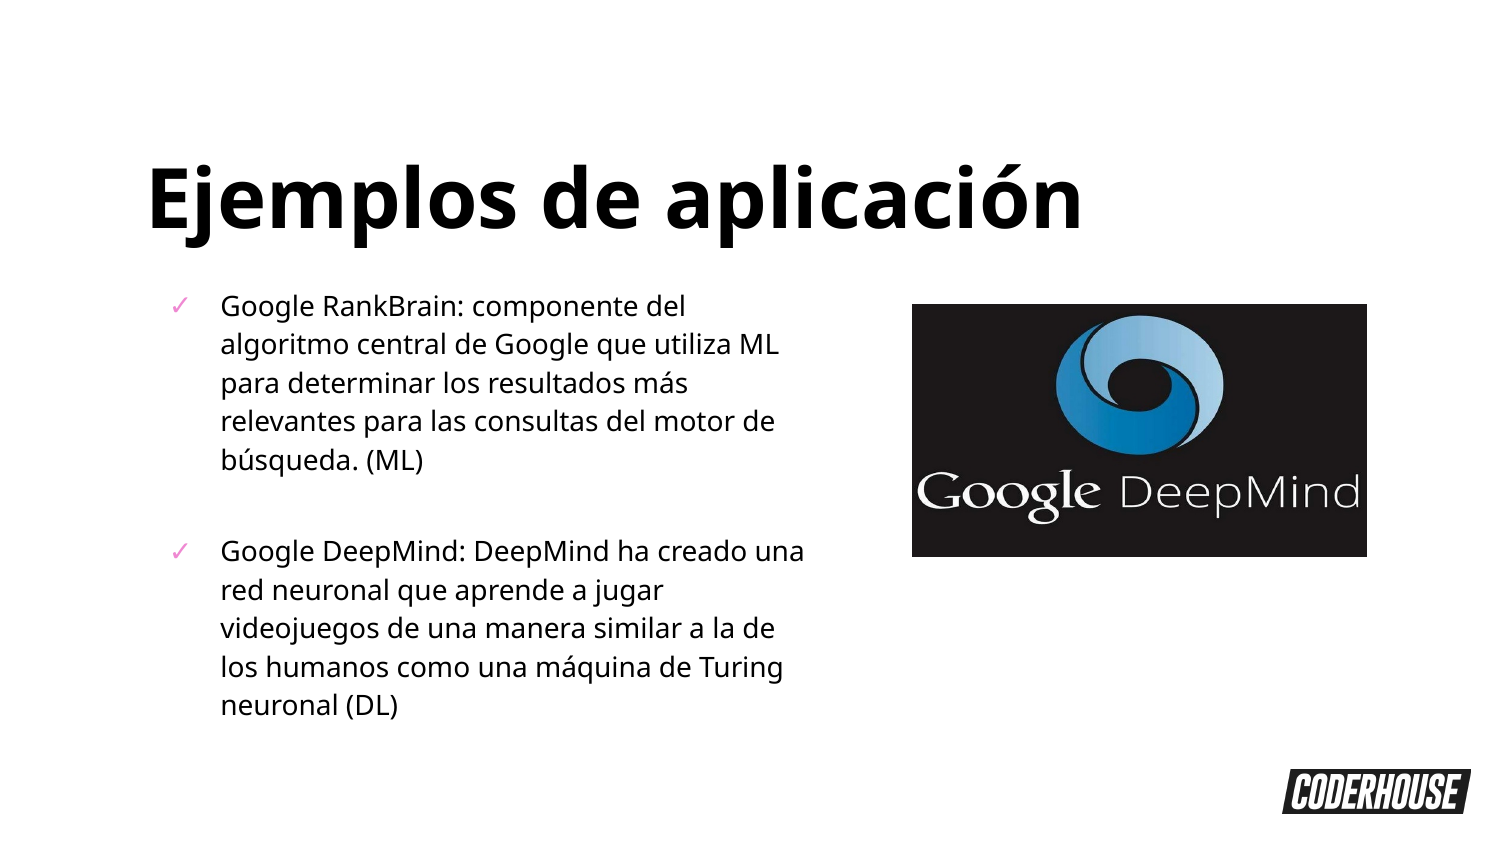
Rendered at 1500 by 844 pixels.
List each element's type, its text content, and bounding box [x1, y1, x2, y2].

picture [911, 303, 1367, 557]
list Google RankBrain: componente del algoritmo central de Google que utiliza ML para determinar los resultados más relevantes para las consultas del motor de búsqueda. (ML) Google DeepMind: DeepMind ha creado una red neuronal que aprende a jugar videojuegos de una manera similar a la de los humanos como una máquina de Turing neuronal (DL) [130, 267, 828, 829]
text_box Ejemplos de aplicación [130, 142, 1417, 219]
picture [1281, 769, 1471, 814]
